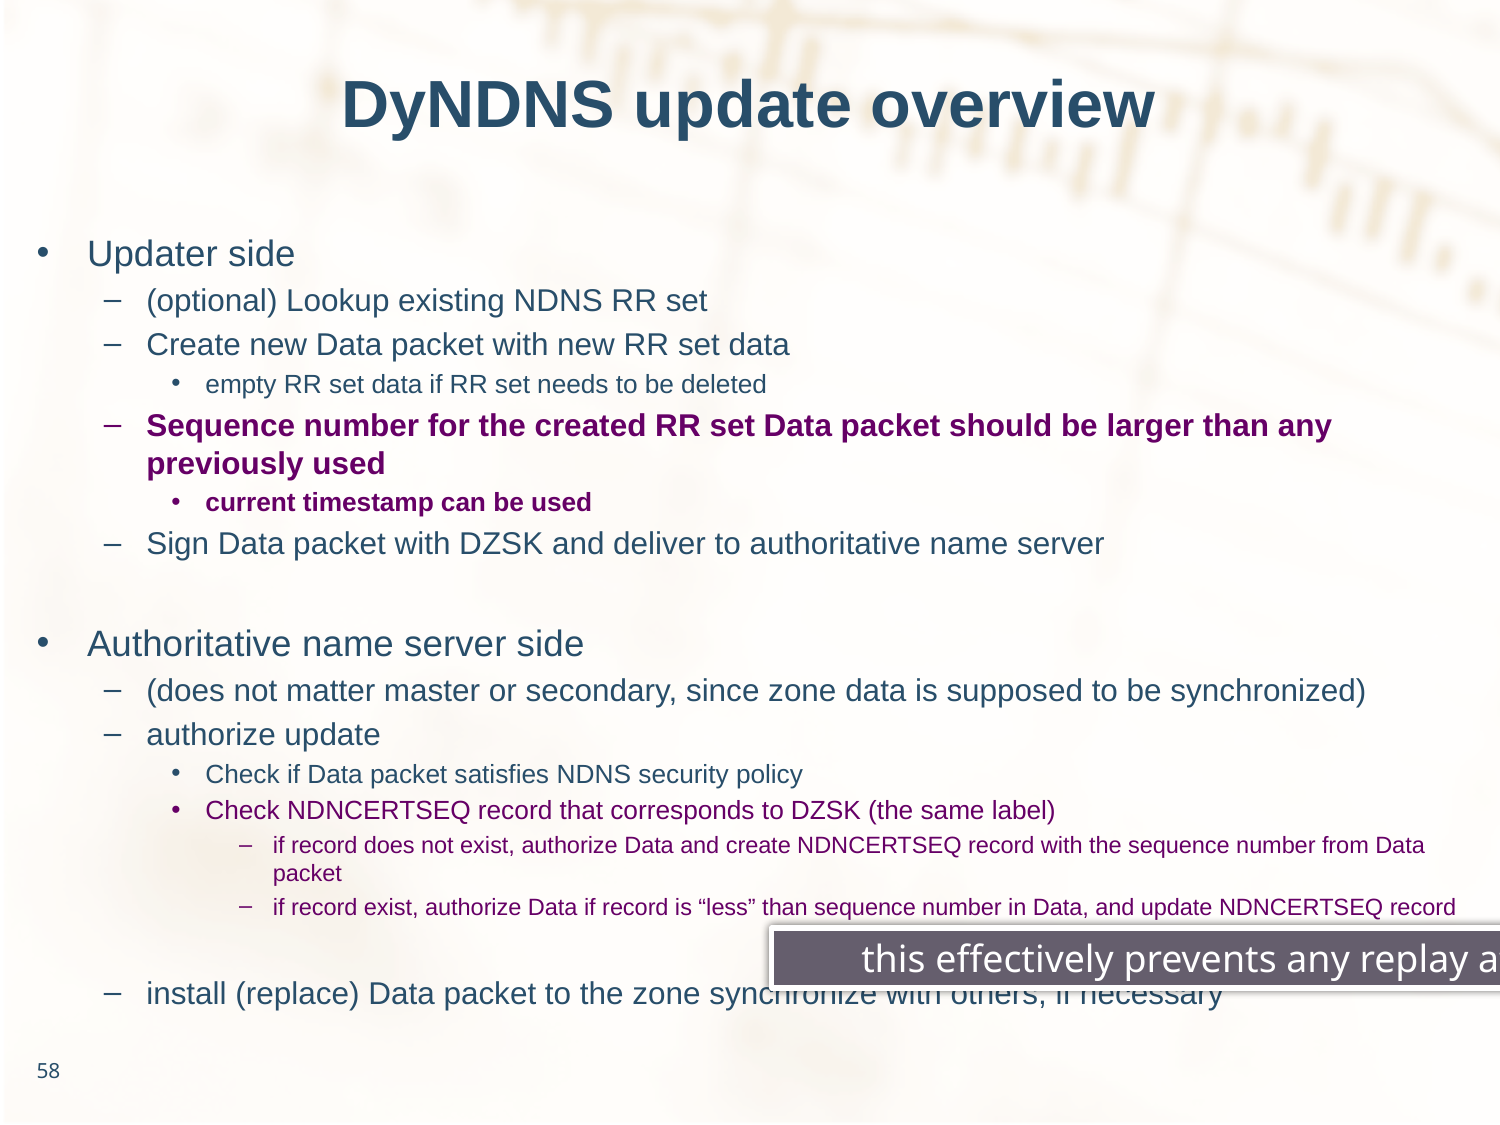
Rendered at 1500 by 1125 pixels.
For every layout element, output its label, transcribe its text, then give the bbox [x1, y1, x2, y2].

slide_number 58 [21, 1042, 110, 1102]
picture [0, 0, 1500, 1125]
text_box this effectively prevents any replay attack [769, 925, 1500, 991]
title DyNDNS update overview [21, 3, 1476, 200]
list Updater side (optional) Lookup existing NDNS RR set Create new Data packet with new RR set data empty RR set data if RR set needs to be deleted Sequence number for the created RR set Data packet should be larger than any previously used current timestamp can be used Sign Data packet with DZSK and deliver to authoritative name server Authoritative name server side (does not matter master or secondary, since zone data is supposed to be synchronized) authorize update Check if Data packet satisfies NDNS security policy Check NDNCERTSEQ record that corresponds to DZSK (the same label) if record does not exist, authorize Data and create NDNCERTSEQ record with the sequence number from Data packet if record exist, authorize Data if record is “less” than sequence number in Data, and update NDNCERTSEQ record install (replace) Data packet to the zone synchronize with others, if necessary [21, 222, 1476, 1041]
